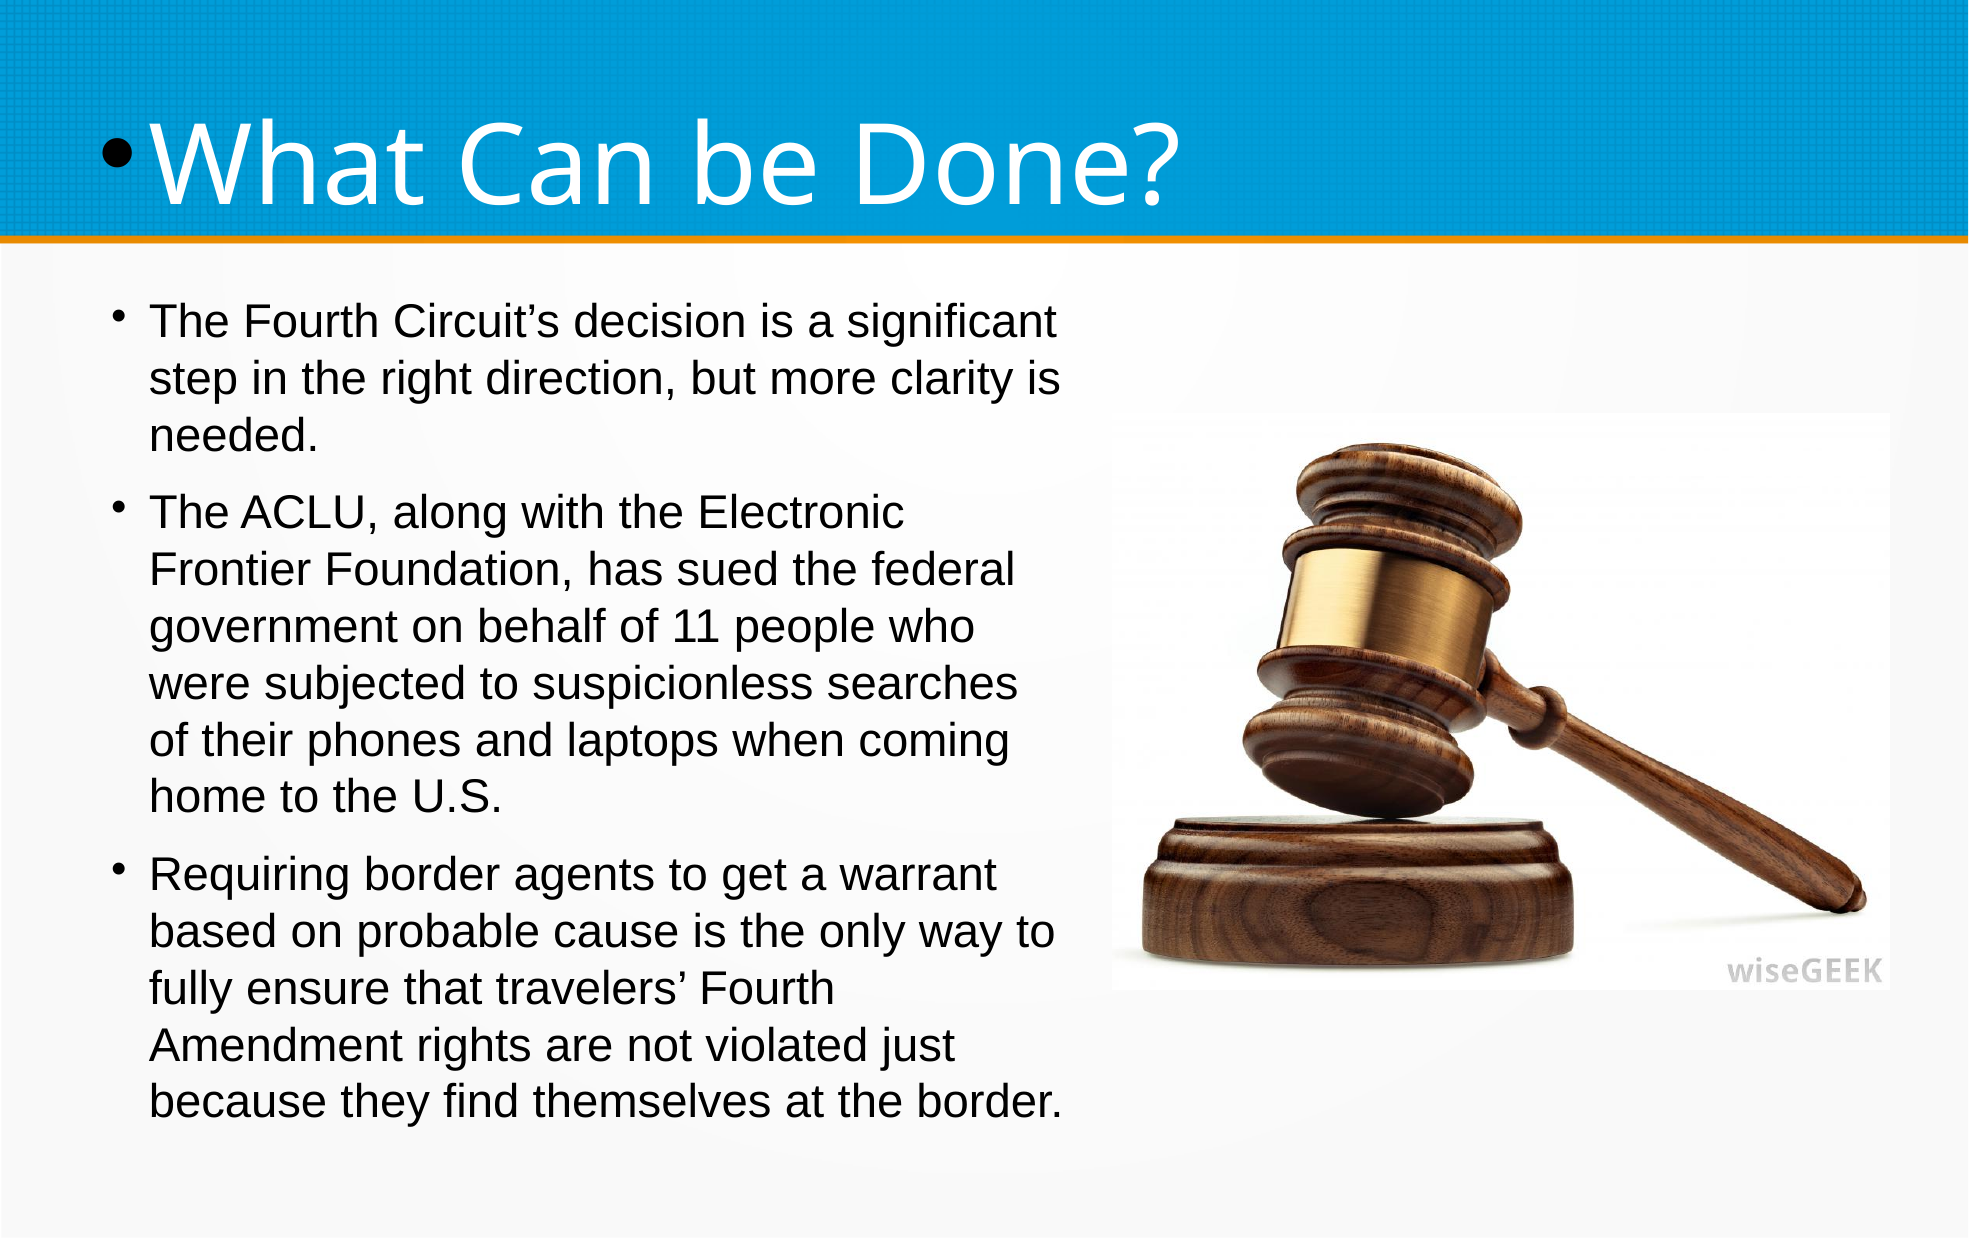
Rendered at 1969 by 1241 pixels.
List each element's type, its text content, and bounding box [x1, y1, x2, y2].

text_box What Can be Done? [98, 19, 1870, 227]
text_box The Fourth Circuit’s decision is a significant step in the right direction, but more clarity is needed. The ACLU, along with the Electronic Frontier Foundation, has sued the federal government on behalf of 11 people who were subjected to suspicionless searches of their phones and laptops when coming home to the U.S. Requiring border agents to get a warrant based on probable cause is the only way to fully ensure that travelers’ Fourth Amendment rights are not violated just because they find themselves at the border. [98, 290, 1065, 1185]
text_box [1065, 314, 1860, 1080]
picture [0, 236, 1969, 1241]
